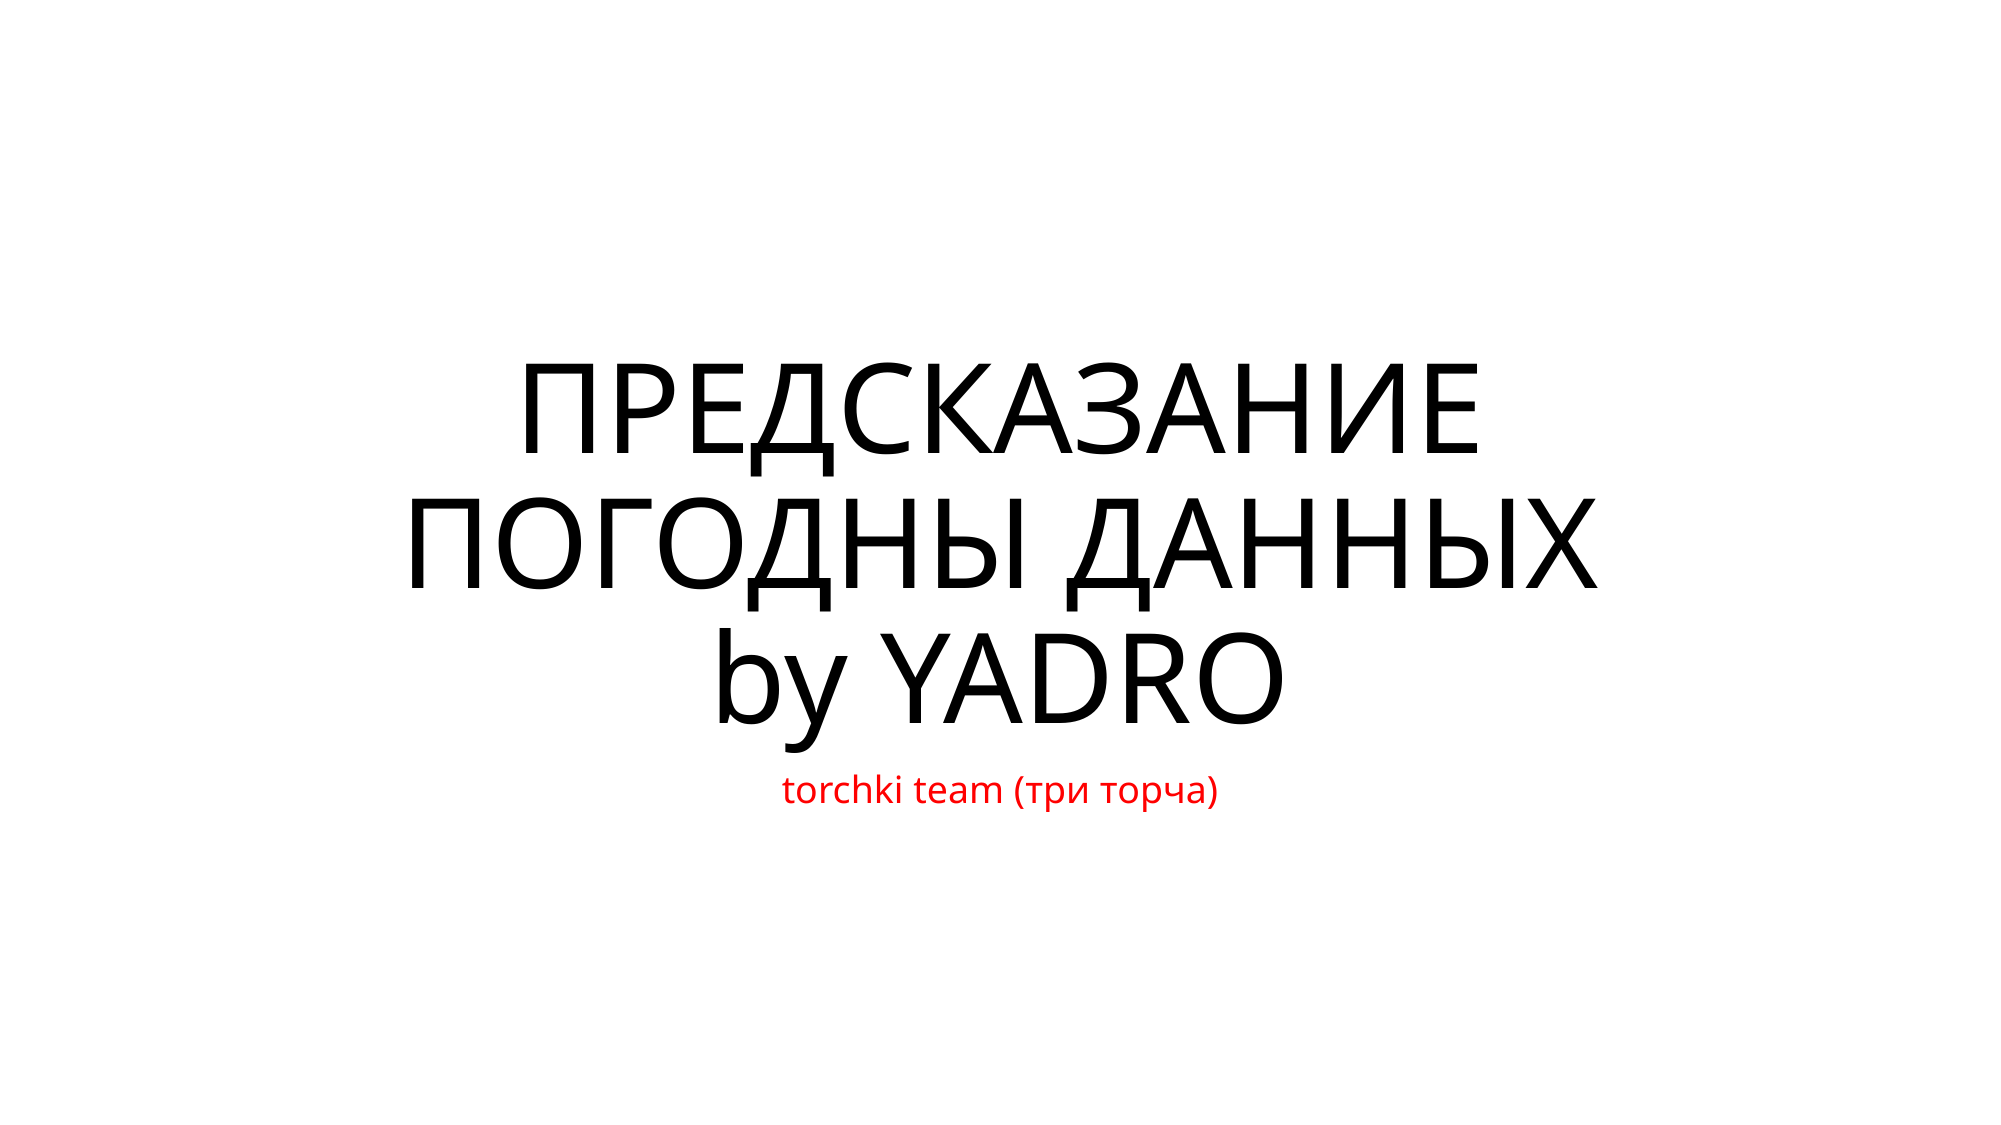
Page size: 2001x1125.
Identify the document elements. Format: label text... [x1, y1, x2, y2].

text_box torchki team (три торча) [694, 758, 1306, 818]
title ПРЕДСКАЗАНИЕ ПОГОДНЫ ДАННЫХ by YADRO [249, 366, 1750, 759]
